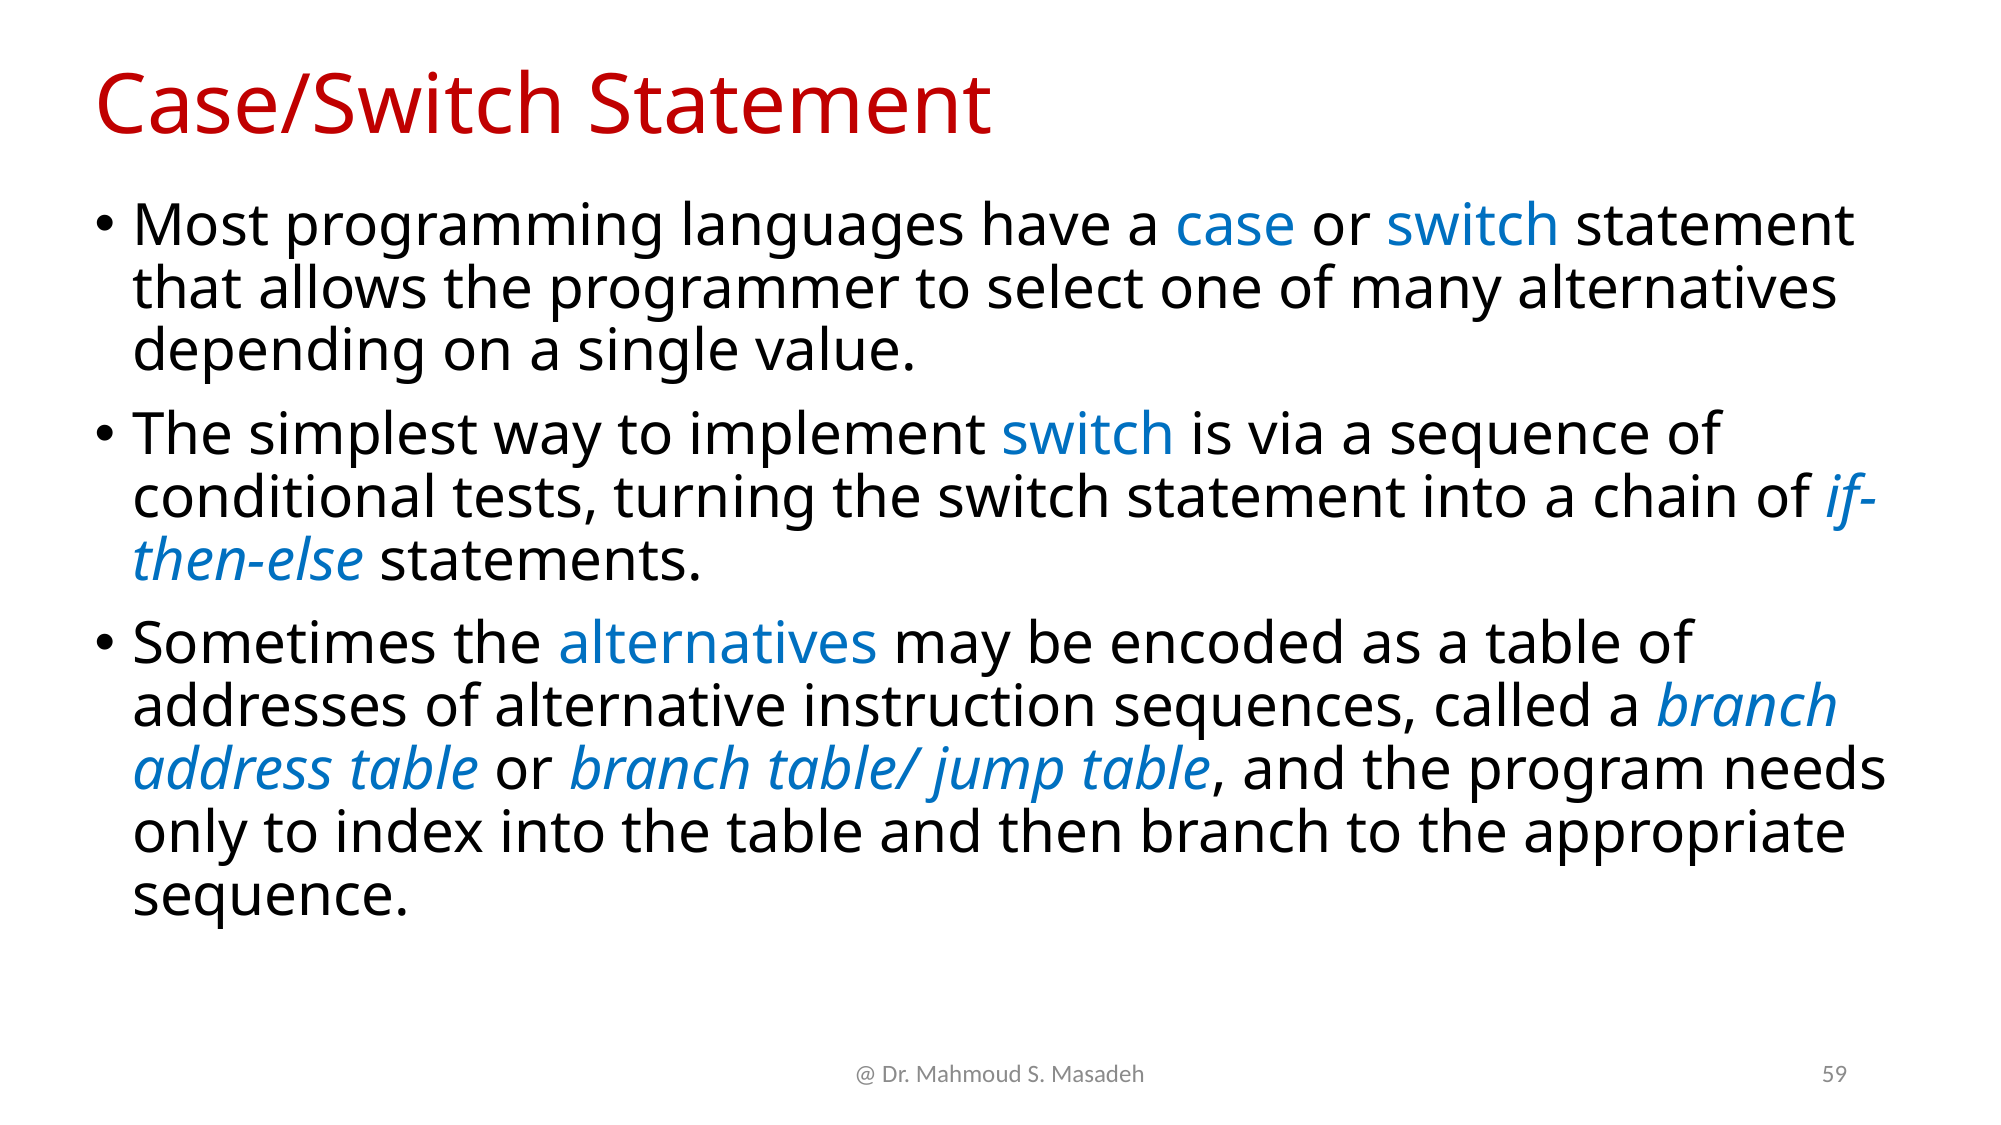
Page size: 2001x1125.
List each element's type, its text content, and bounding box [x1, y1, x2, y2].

slide_number 59 [1412, 1042, 1863, 1103]
title Case/Switch Statement [79, 59, 1929, 154]
list Most programming languages have a case or switch statement that allows the programmer to select one of many alternatives depending on a single value. The simplest way to implement switch is via a sequence of conditional tests, turning the switch statement into a chain of if-then-else statements. Sometimes the alternatives may be encoded as a table of addresses of alternative instruction sequences, called a branch address table or branch table/ jump table, and the program needs only to index into the table and then branch to the appropriate sequence. [79, 187, 1929, 1052]
footer @ Dr. Mahmoud S. Masadeh [662, 1042, 1338, 1103]
